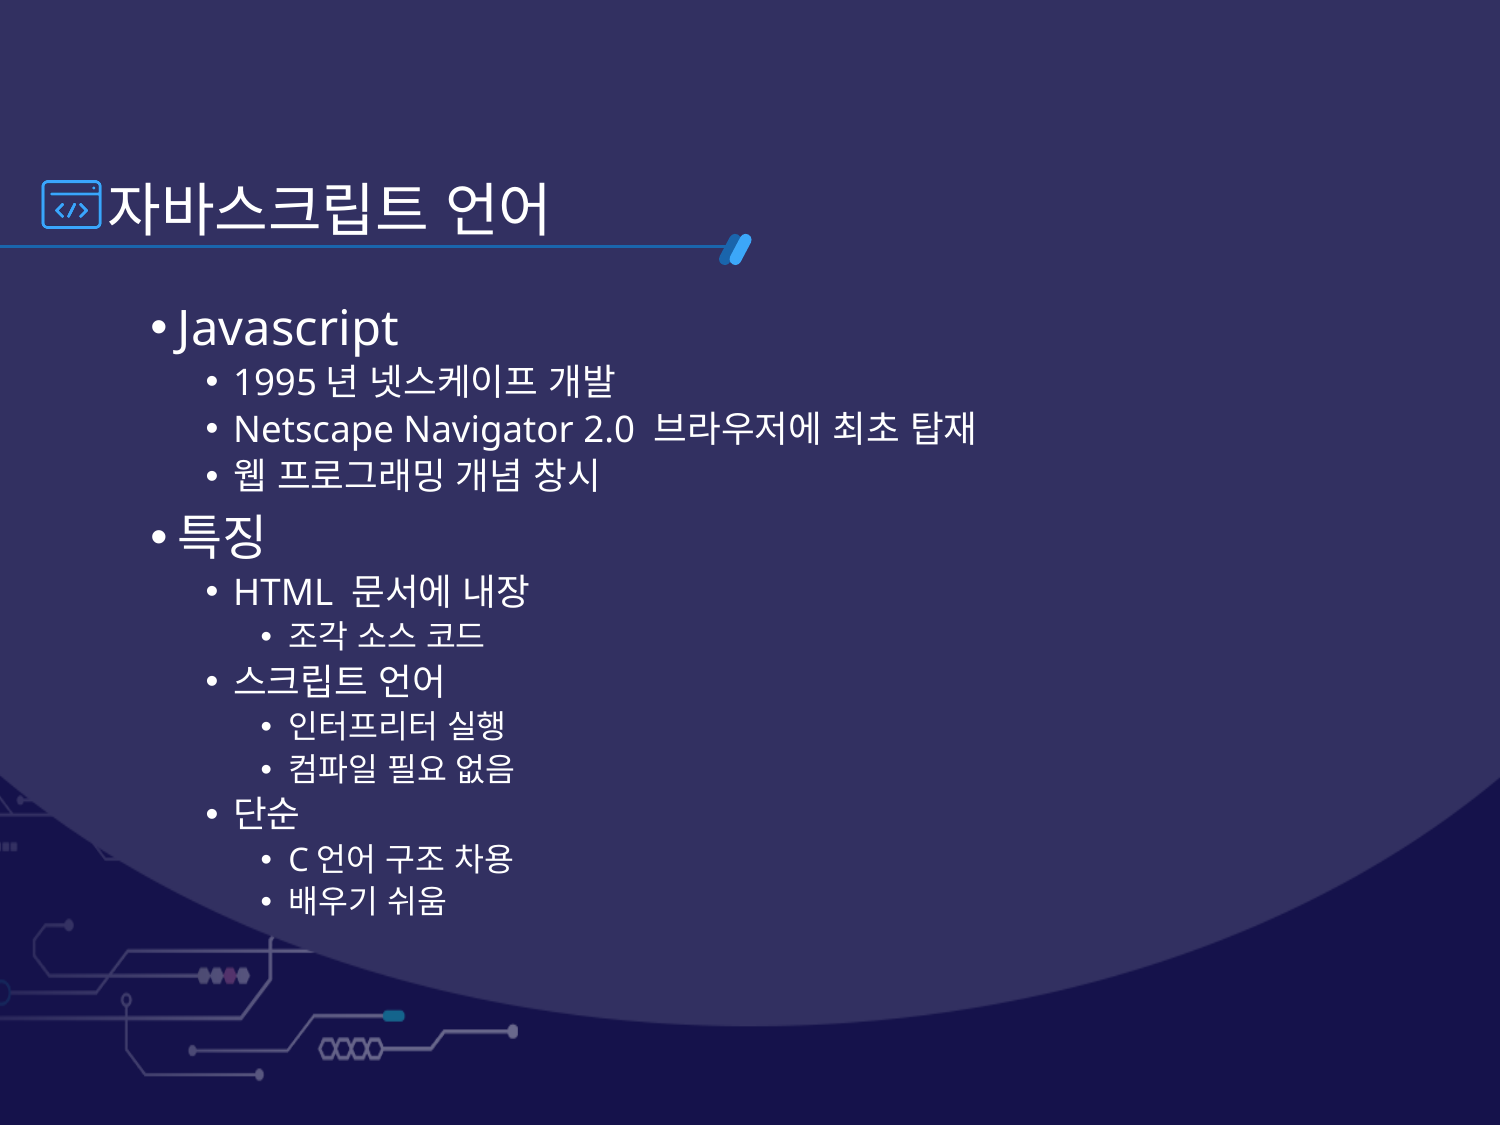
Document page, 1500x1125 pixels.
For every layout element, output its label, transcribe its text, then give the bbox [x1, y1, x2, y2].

text_box Javascript 1995년 넷스케이프 개발 Netscape Navigator 2.0 브라우저에 최초 탑재 웹 프로그래밍 개념 창시 특징 HTML 문서에 내장 조각 소스 코드 스크립트 언어 인터프리터 실행 컴파일 필요 없음 단순 C언어 구조 차용 배우기 쉬움 [135, 295, 1010, 960]
text_box 자바스크립트 언어 [93, 165, 567, 245]
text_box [724, 232, 747, 267]
picture [0, 0, 1500, 1125]
